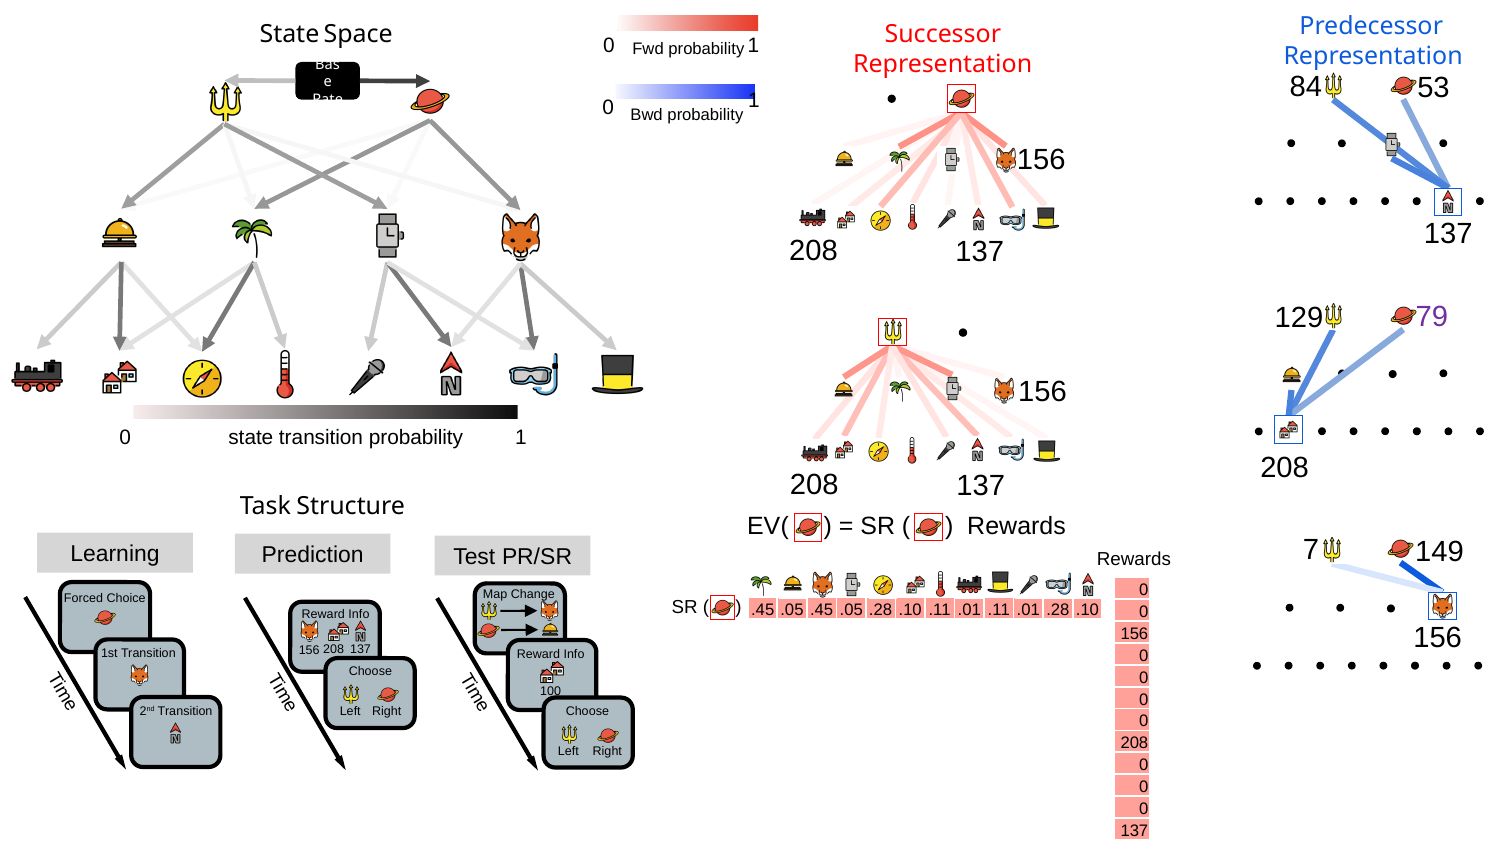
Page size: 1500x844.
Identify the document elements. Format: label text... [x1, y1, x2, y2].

table_cell 0 [1115, 753, 1149, 773]
table_header 0 [1115, 578, 1149, 598]
text_box SR ( ) [656, 586, 773, 625]
table_header .11 [926, 607, 954, 618]
table_cell 0 [1115, 797, 1149, 817]
table_header .45 [808, 607, 836, 618]
table_cell 0 [1115, 666, 1149, 686]
table_header .10 [1074, 606, 1101, 618]
table_header .11 [985, 607, 1013, 618]
table_cell 0 [1115, 600, 1149, 620]
table_header .01 [1014, 607, 1042, 618]
table_cell 0 [1115, 709, 1149, 730]
table_cell 208 [1115, 731, 1149, 751]
text_box Successor Representation [766, 9, 1120, 85]
table_header .28 [1044, 607, 1072, 618]
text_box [0, 10, 645, 785]
table_header .45 [749, 606, 776, 618]
picture [793, 512, 823, 542]
table_header .05 [778, 607, 806, 618]
table_cell 0 [1115, 688, 1149, 708]
picture [914, 512, 943, 541]
table_header .05 [837, 607, 865, 618]
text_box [774, 84, 1086, 510]
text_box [746, 569, 1103, 600]
table_cell 137 [1115, 819, 1149, 839]
table_header .10 [896, 607, 924, 618]
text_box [602, 15, 866, 133]
picture [710, 595, 735, 620]
table_cell 0 [1115, 644, 1149, 664]
text_box [832, 518, 978, 568]
text_box Rewards [1082, 539, 1180, 577]
table_cell 156 [1115, 622, 1149, 642]
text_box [1185, 1, 1500, 670]
table_header .01 [955, 607, 983, 618]
table_header .28 [867, 607, 895, 618]
table_cell 0 [1115, 775, 1149, 795]
